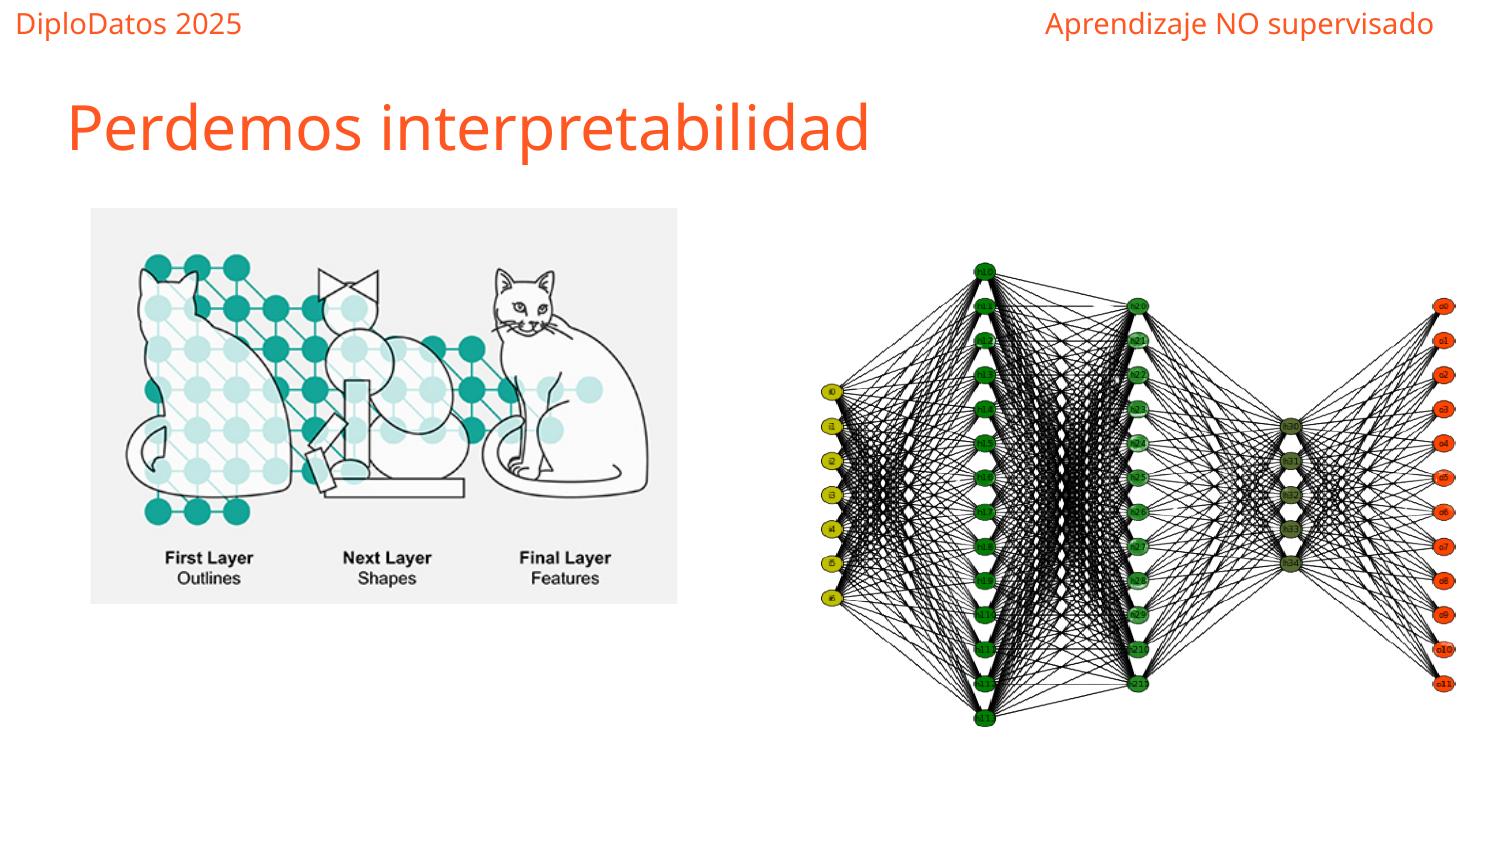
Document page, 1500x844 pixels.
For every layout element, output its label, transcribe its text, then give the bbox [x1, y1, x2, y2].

title Perdemos interpretabilidad [51, 72, 1449, 167]
picture [820, 262, 1457, 728]
picture [90, 207, 678, 605]
